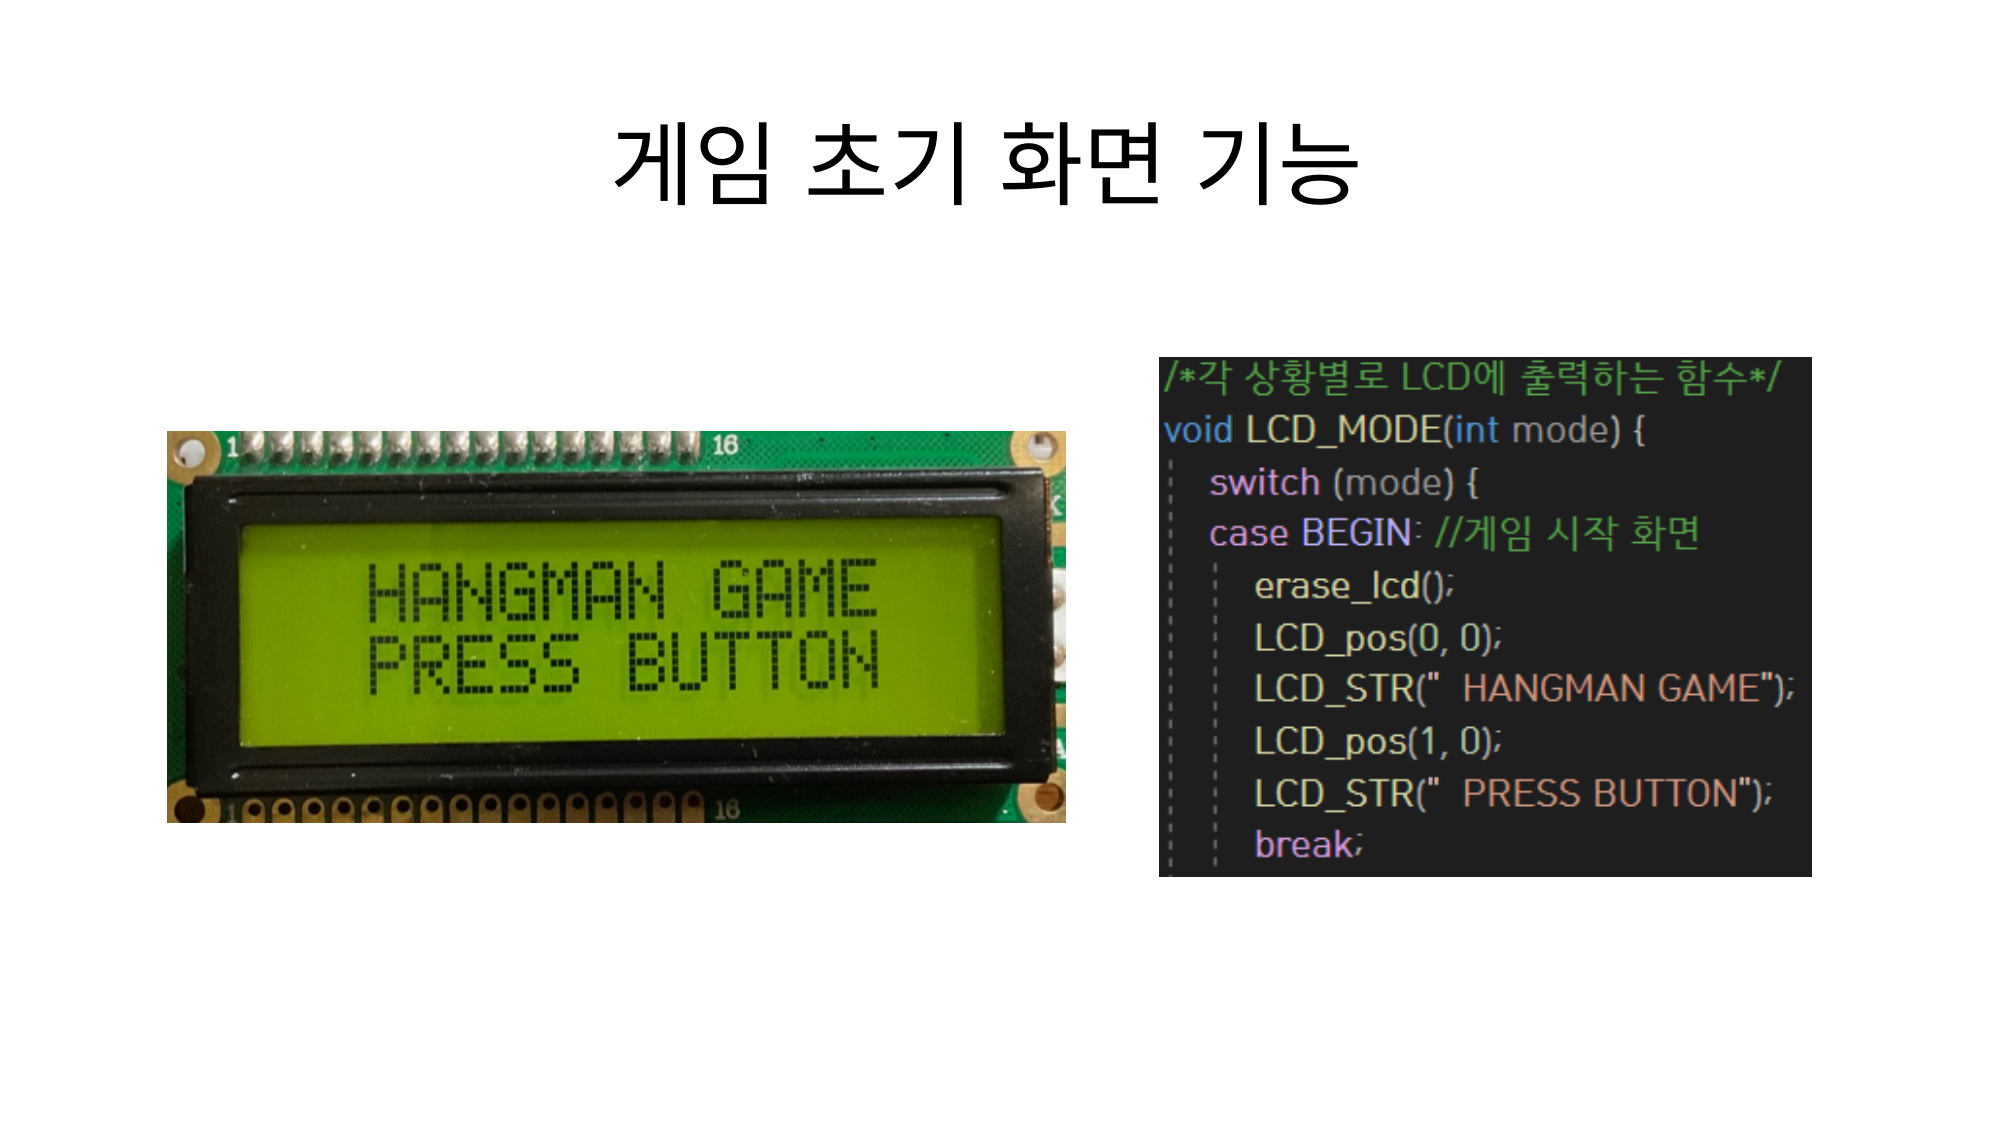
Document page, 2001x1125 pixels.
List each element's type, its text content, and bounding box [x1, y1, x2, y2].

picture [167, 431, 1066, 823]
title 게임 초기 화면 기능 [137, 59, 1863, 278]
picture [1159, 357, 1813, 877]
